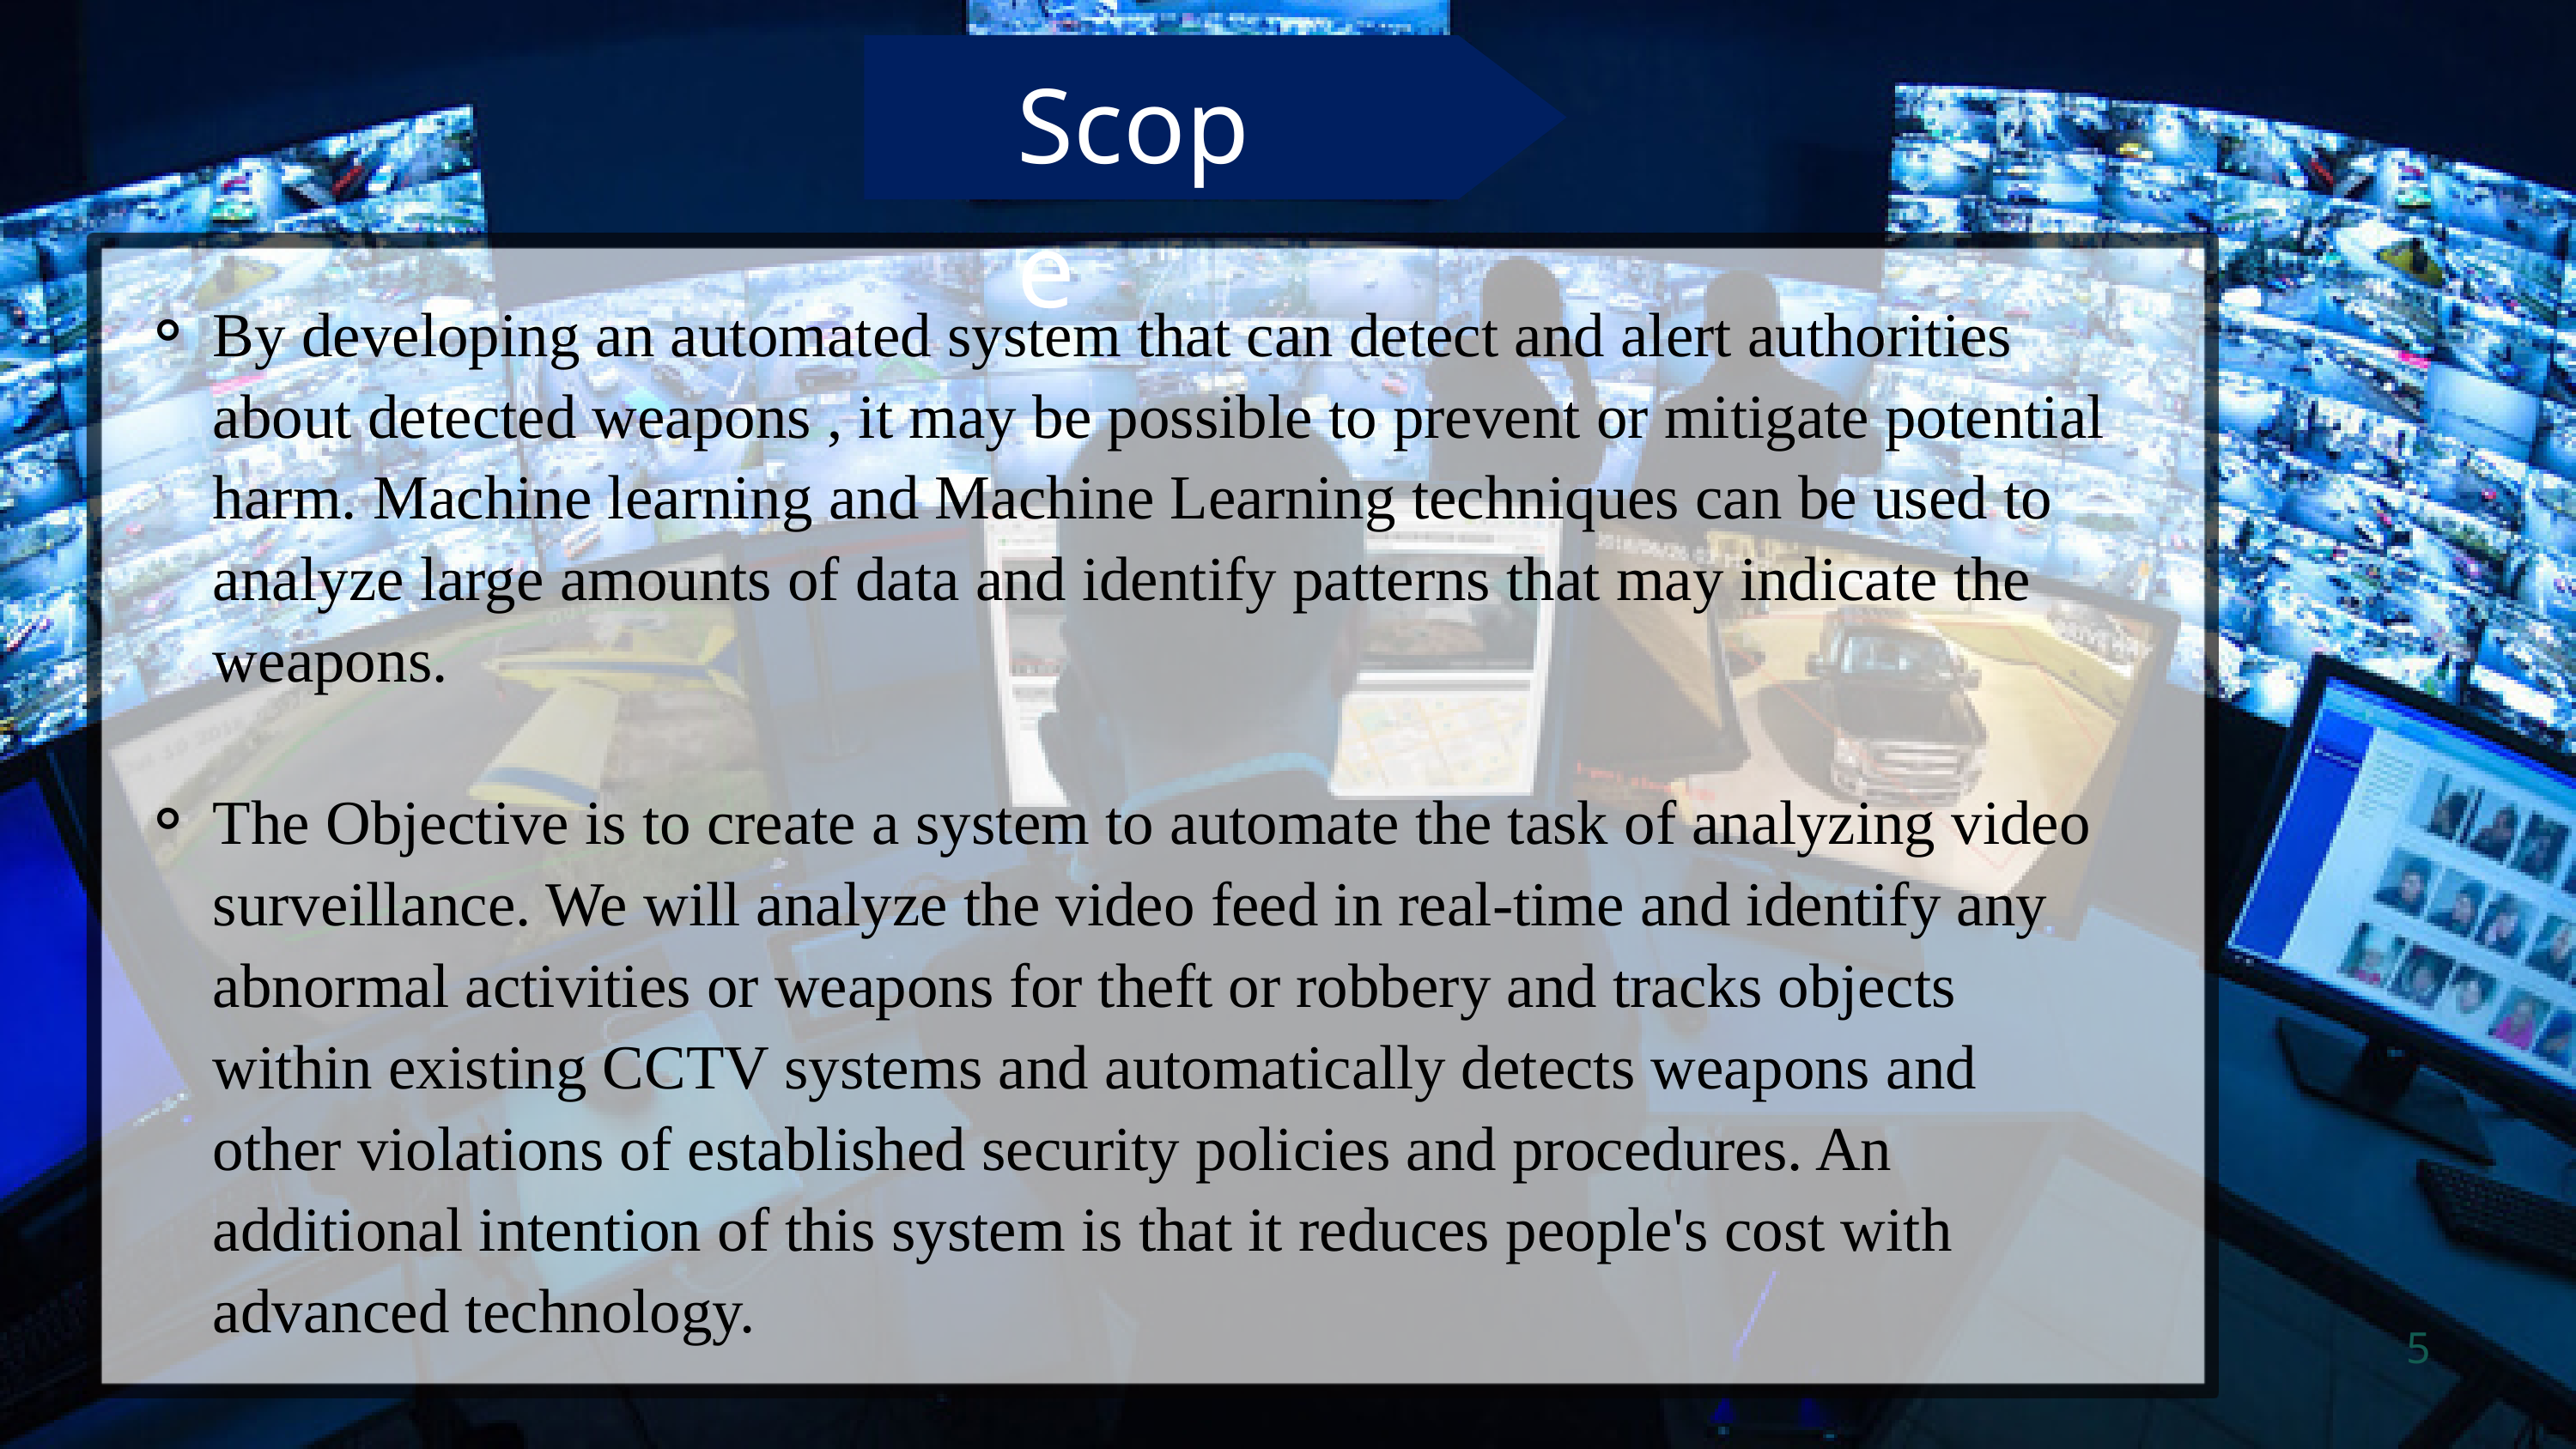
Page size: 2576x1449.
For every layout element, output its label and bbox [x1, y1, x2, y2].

text_box [0, 0, 2576, 1449]
text_box [864, 34, 1567, 200]
